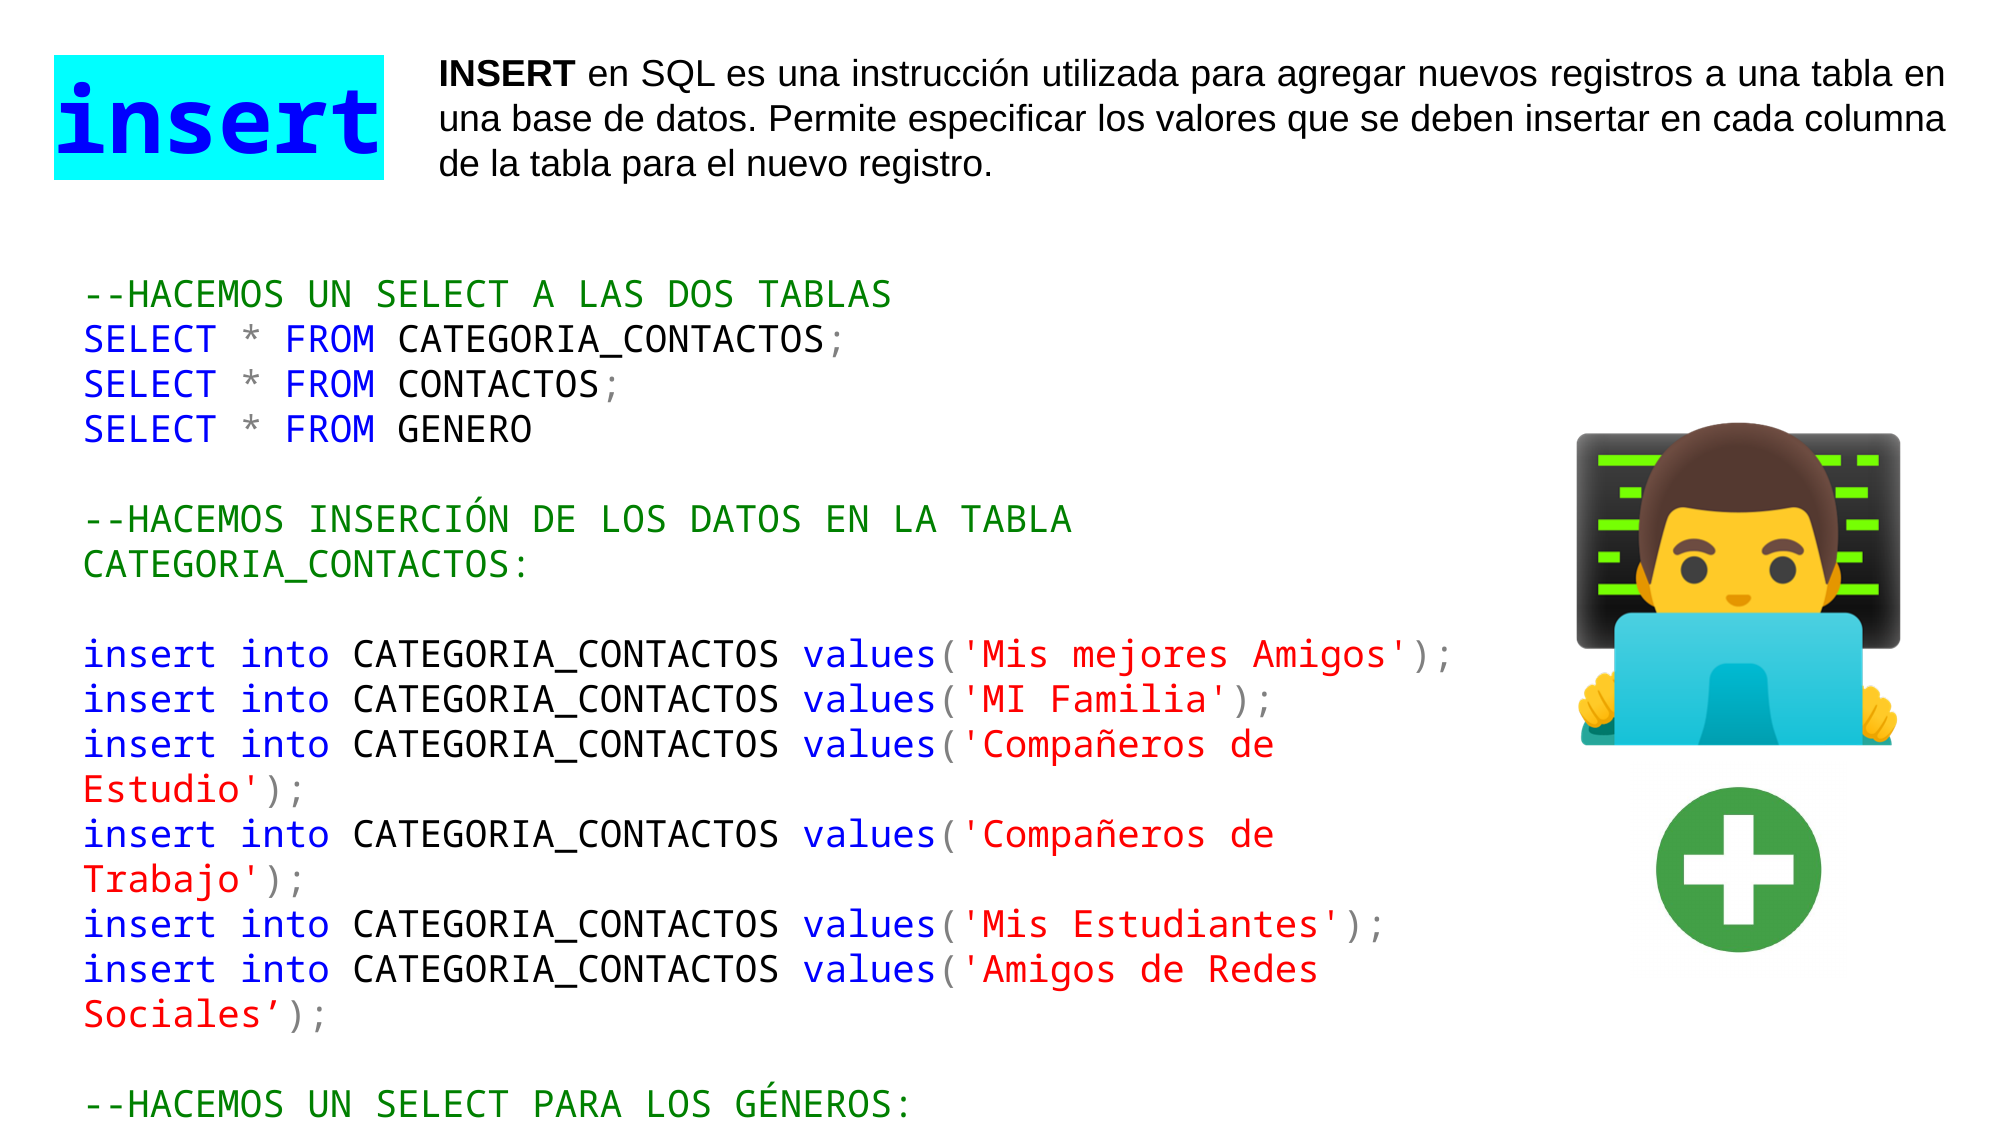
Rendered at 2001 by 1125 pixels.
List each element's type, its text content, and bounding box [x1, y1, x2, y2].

picture [1630, 761, 1847, 978]
text_box INSERT en SQL es una instrucción utilizada para agregar nuevos registros a una tabla en una base de datos. Permite especificar los valores que se deben insertar en cada columna de la tabla para el nuevo registro. [423, 41, 1961, 192]
text_box insert [38, 54, 423, 180]
text_box --HACEMOS UN SELECT A LAS DOS TABLAS SELECT * FROM CATEGORIA_CONTACTOS; SELECT * FROM CONTACTOS; SELECT * FROM GENERO --HACEMOS INSERCIÓN DE LOS DATOS EN LA TABLA CATEGORIA_CONTACTOS: insert into CATEGORIA_CONTACTOS values('Mis mejores Amigos'); insert into CATEGORIA_CONTACTOS values('MI Familia'); insert into CATEGORIA_CONTACTOS values('Compañeros de Estudio'); insert into CATEGORIA_CONTACTOS values('Compañeros de Trabajo'); insert into CATEGORIA_CONTACTOS values('Mis Estudiantes'); insert into CATEGORIA_CONTACTOS values('Amigos de Redes Sociales’); --HACEMOS UN SELECT PARA LOS GÉNEROS: SELECT * FROM CATEGORIA_CONTACTOS [67, 217, 1485, 1125]
picture [1566, 411, 1911, 756]
